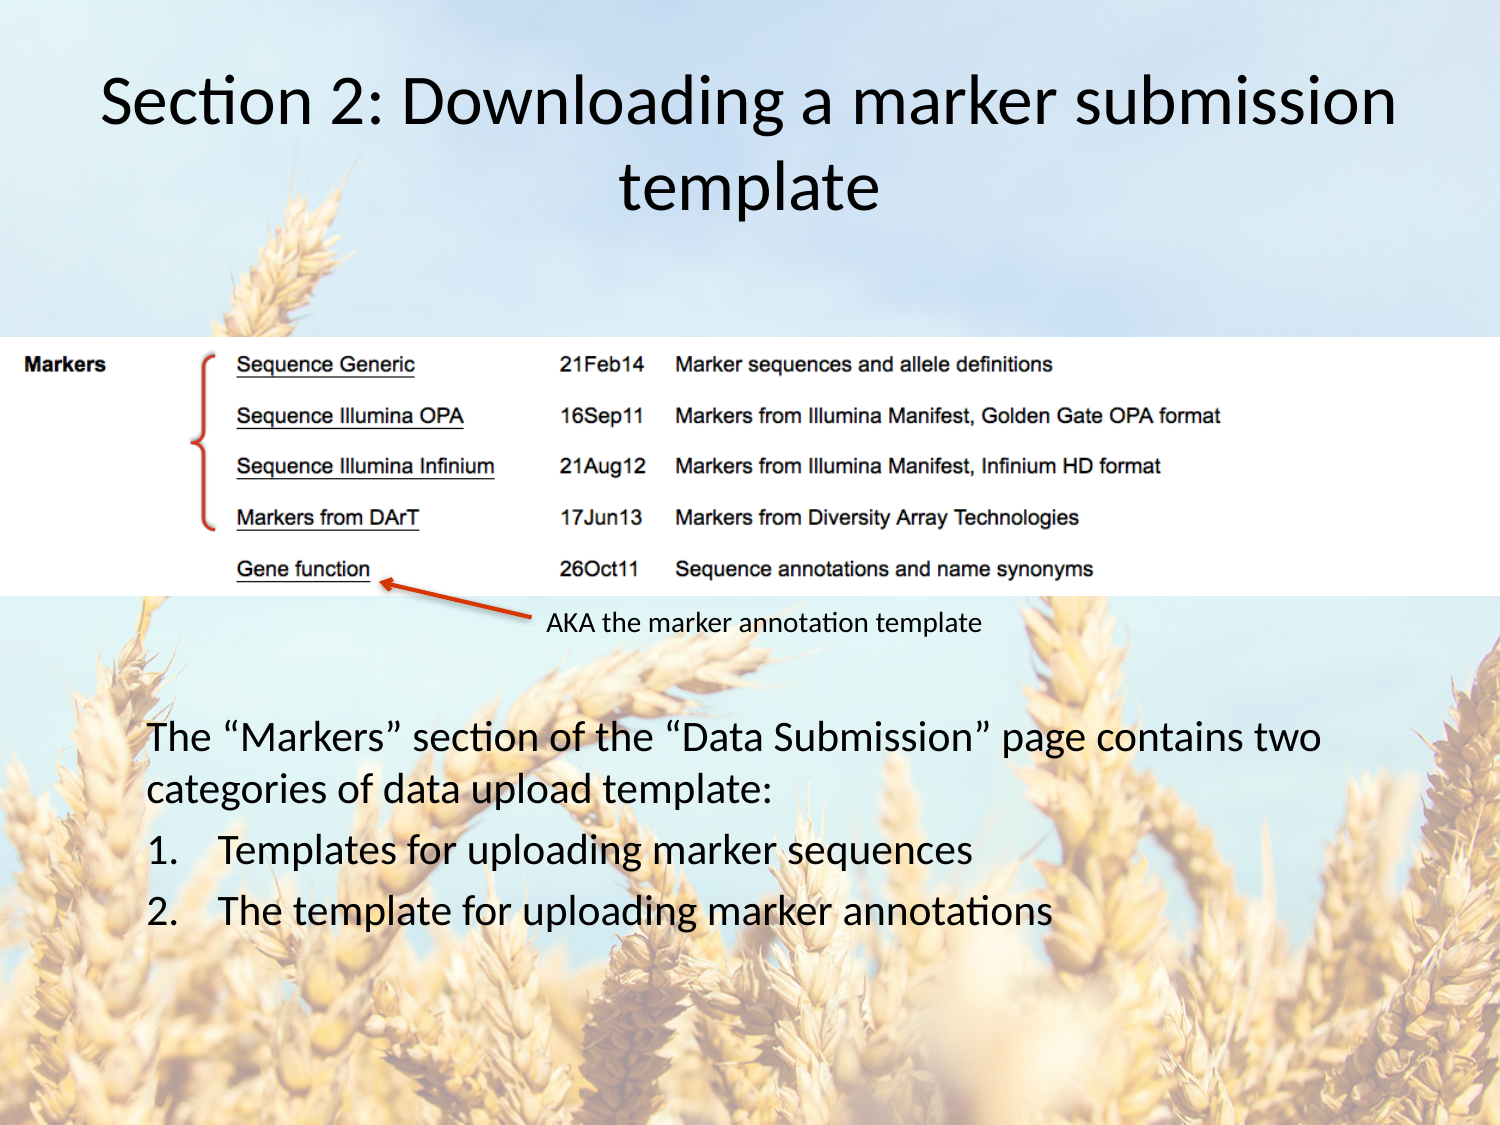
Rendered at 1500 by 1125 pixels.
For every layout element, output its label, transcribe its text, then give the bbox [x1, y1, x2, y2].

title Section 2: Downloading a marker submission template [75, 45, 1425, 233]
text_box AKA the marker annotation template [531, 605, 1178, 646]
list The “Markers” section of the “Data Submission” page contains two categories of data upload template: Templates for uploading marker sequences The template for uploading marker annotations [131, 700, 1371, 943]
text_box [378, 581, 532, 618]
picture [0, 337, 1500, 597]
